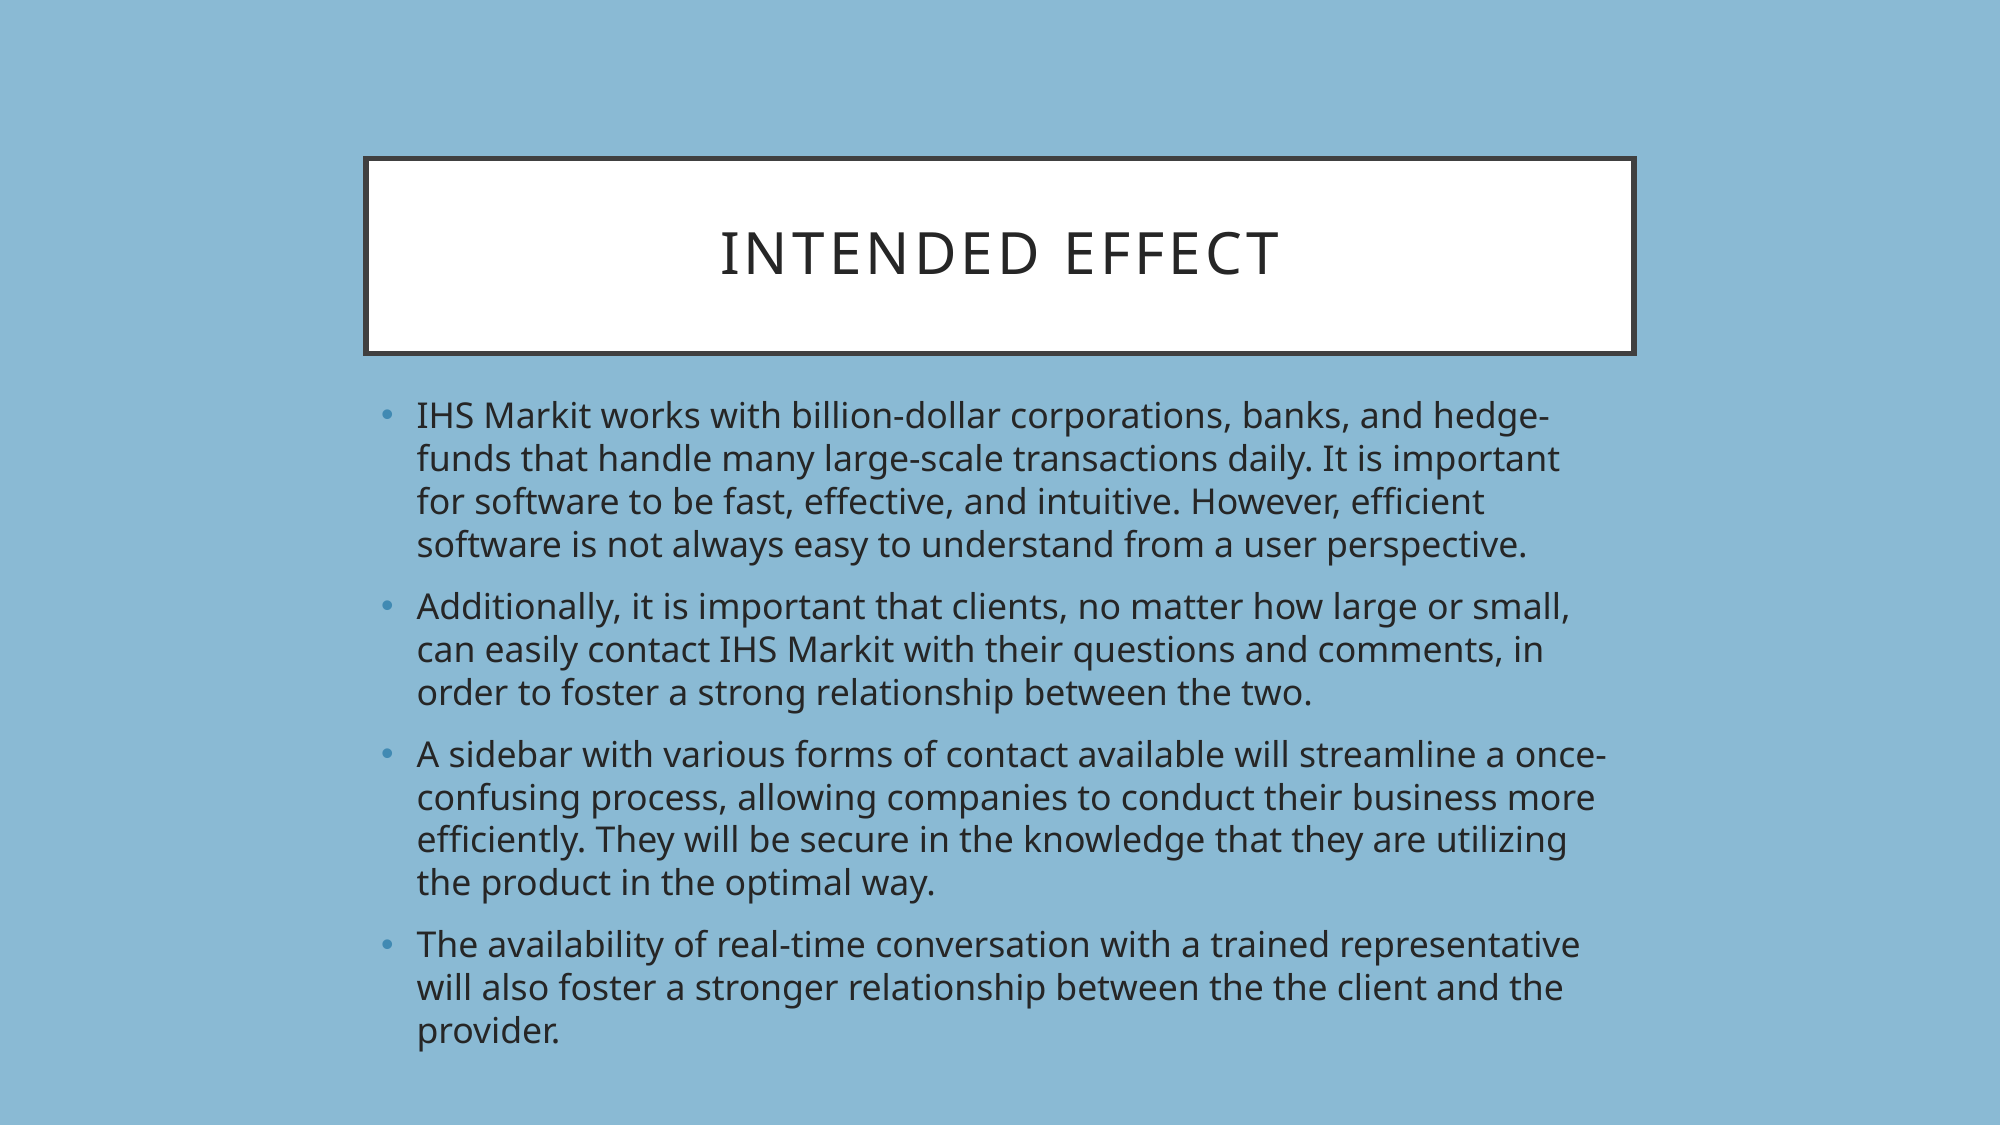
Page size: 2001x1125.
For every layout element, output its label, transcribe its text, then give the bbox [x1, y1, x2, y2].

title Intended effect [363, 156, 1637, 356]
list IHS Markit works with billion-dollar corporations, banks, and hedge-funds that handle many large-scale transactions daily. It is important for software to be fast, effective, and intuitive. However, efficient software is not always easy to understand from a user perspective. Additionally, it is important that clients, no matter how large or small, can easily contact IHS Markit with their questions and comments, in order to foster a strong relationship between the two. A sidebar with various forms of contact available will streamline a once-confusing process, allowing companies to conduct their business more efficiently. They will be secure in the knowledge that they are utilizing the product in the optimal way. The availability of real-time conversation with a trained representative will also foster a stronger relationship between the the client and the provider. [366, 385, 1634, 1066]
